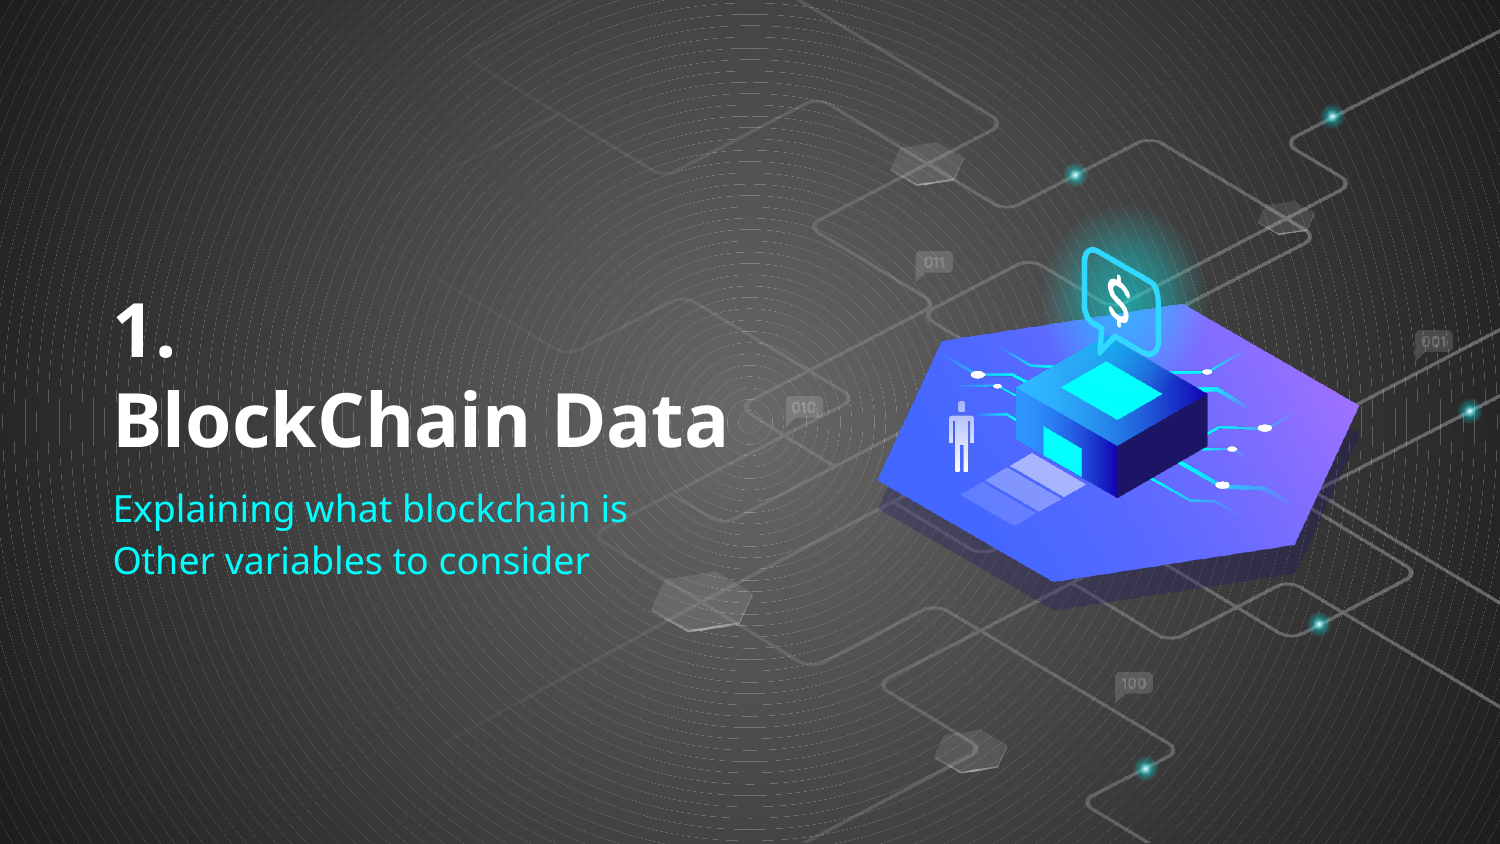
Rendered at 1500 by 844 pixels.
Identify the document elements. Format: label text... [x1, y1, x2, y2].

title 1. BlockChain Data [112, 272, 812, 463]
subtitle Explaining what blockchain is Other variables to consider [112, 478, 812, 608]
picture [0, 0, 1500, 844]
